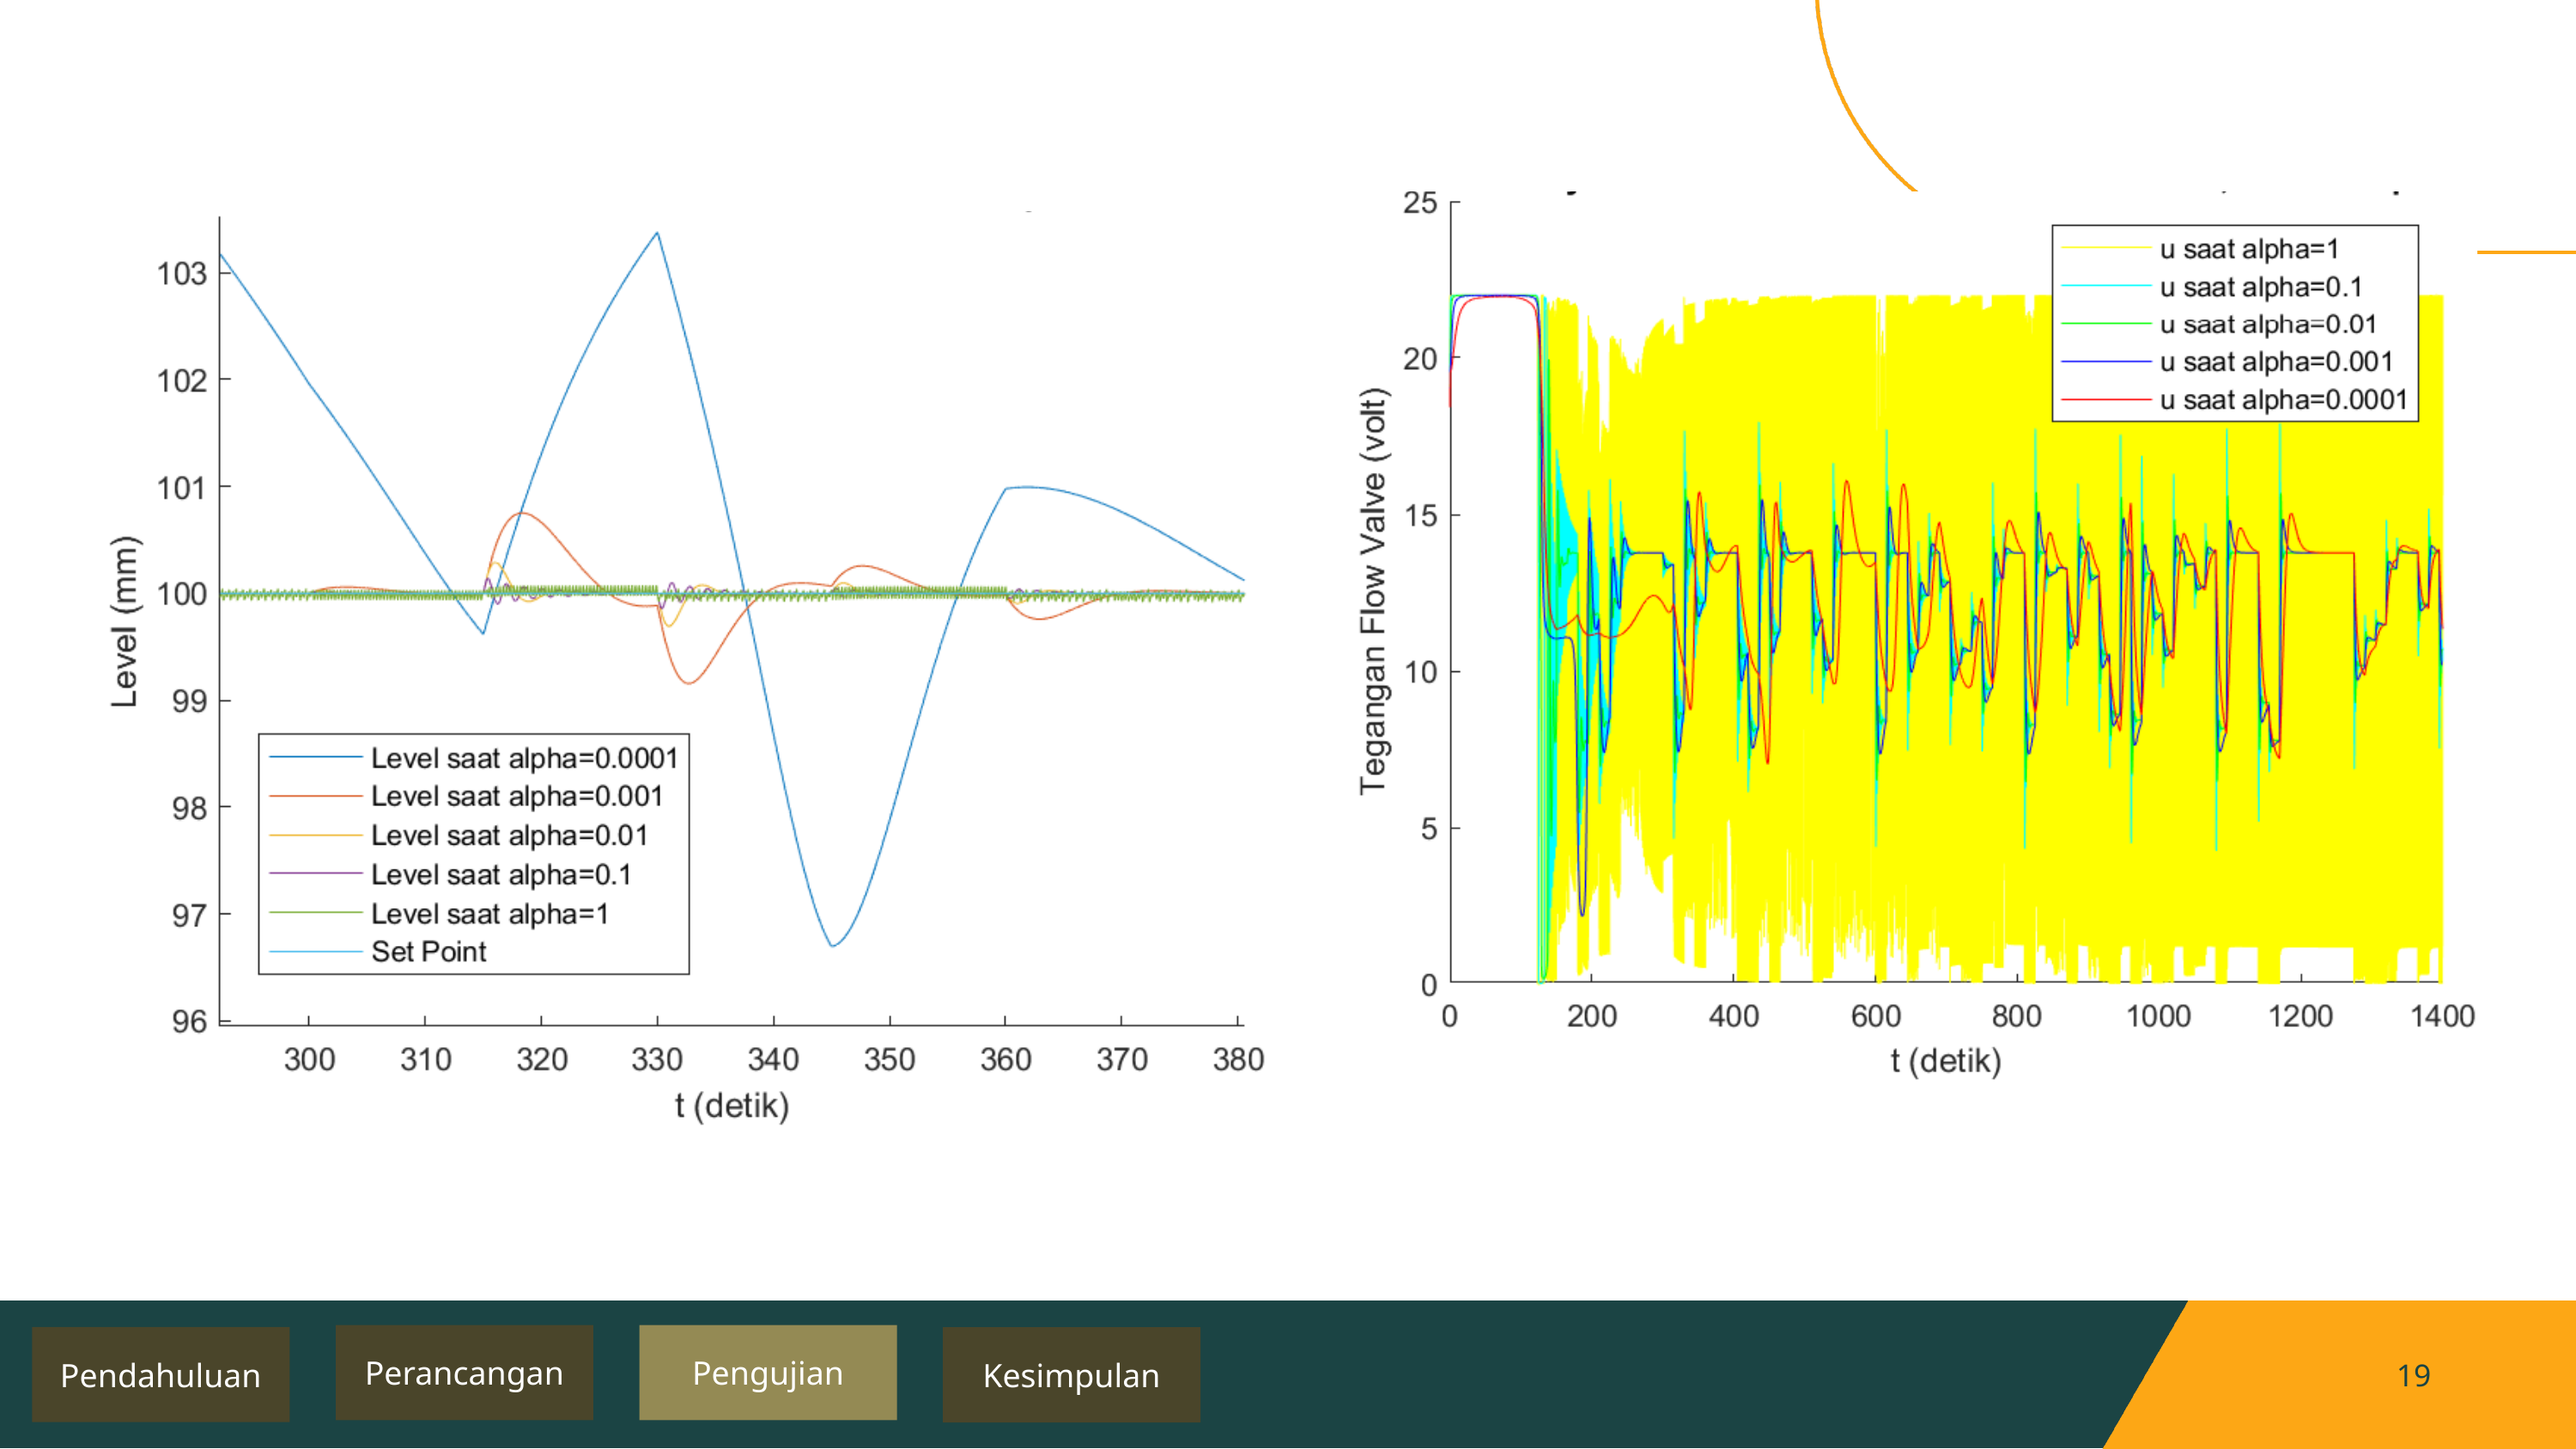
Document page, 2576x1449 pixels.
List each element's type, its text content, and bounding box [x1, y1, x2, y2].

picture [106, 211, 1267, 1129]
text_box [0, 1300, 2216, 1449]
text_box [2218, 1300, 2576, 1449]
picture [1356, 191, 2478, 1082]
text_box 19 [2354, 1353, 2432, 1393]
text_box [1814, 0, 2576, 254]
